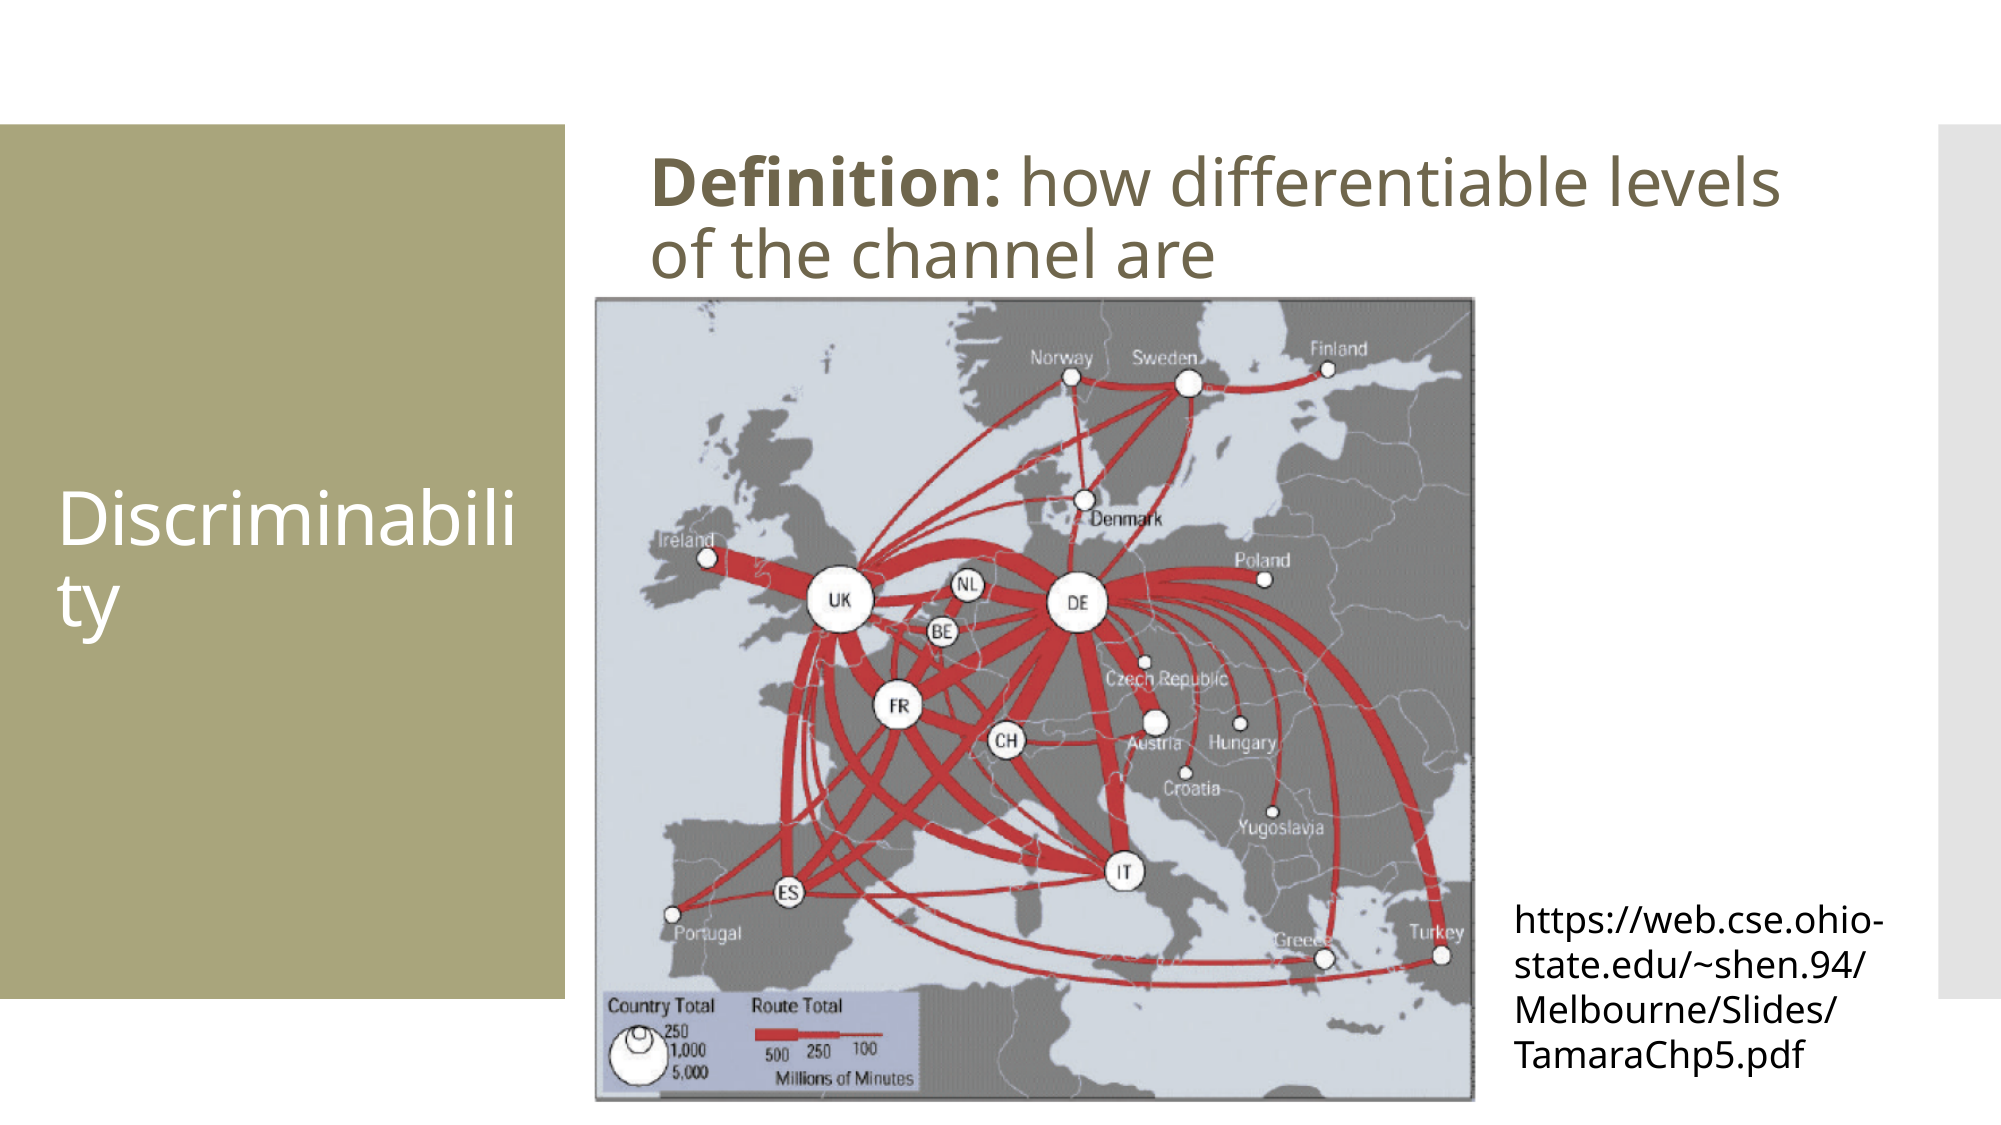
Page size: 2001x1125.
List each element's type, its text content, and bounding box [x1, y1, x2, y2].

picture [574, 279, 1497, 1120]
text_box https://web.cse.ohio-state.edu/~shen.94/Melbourne/Slides/TamaraChp5.pdf [1499, 888, 1922, 1084]
title Discriminability [41, 184, 548, 940]
list Definition: how differentiable levels of the channel are [634, 141, 1835, 982]
